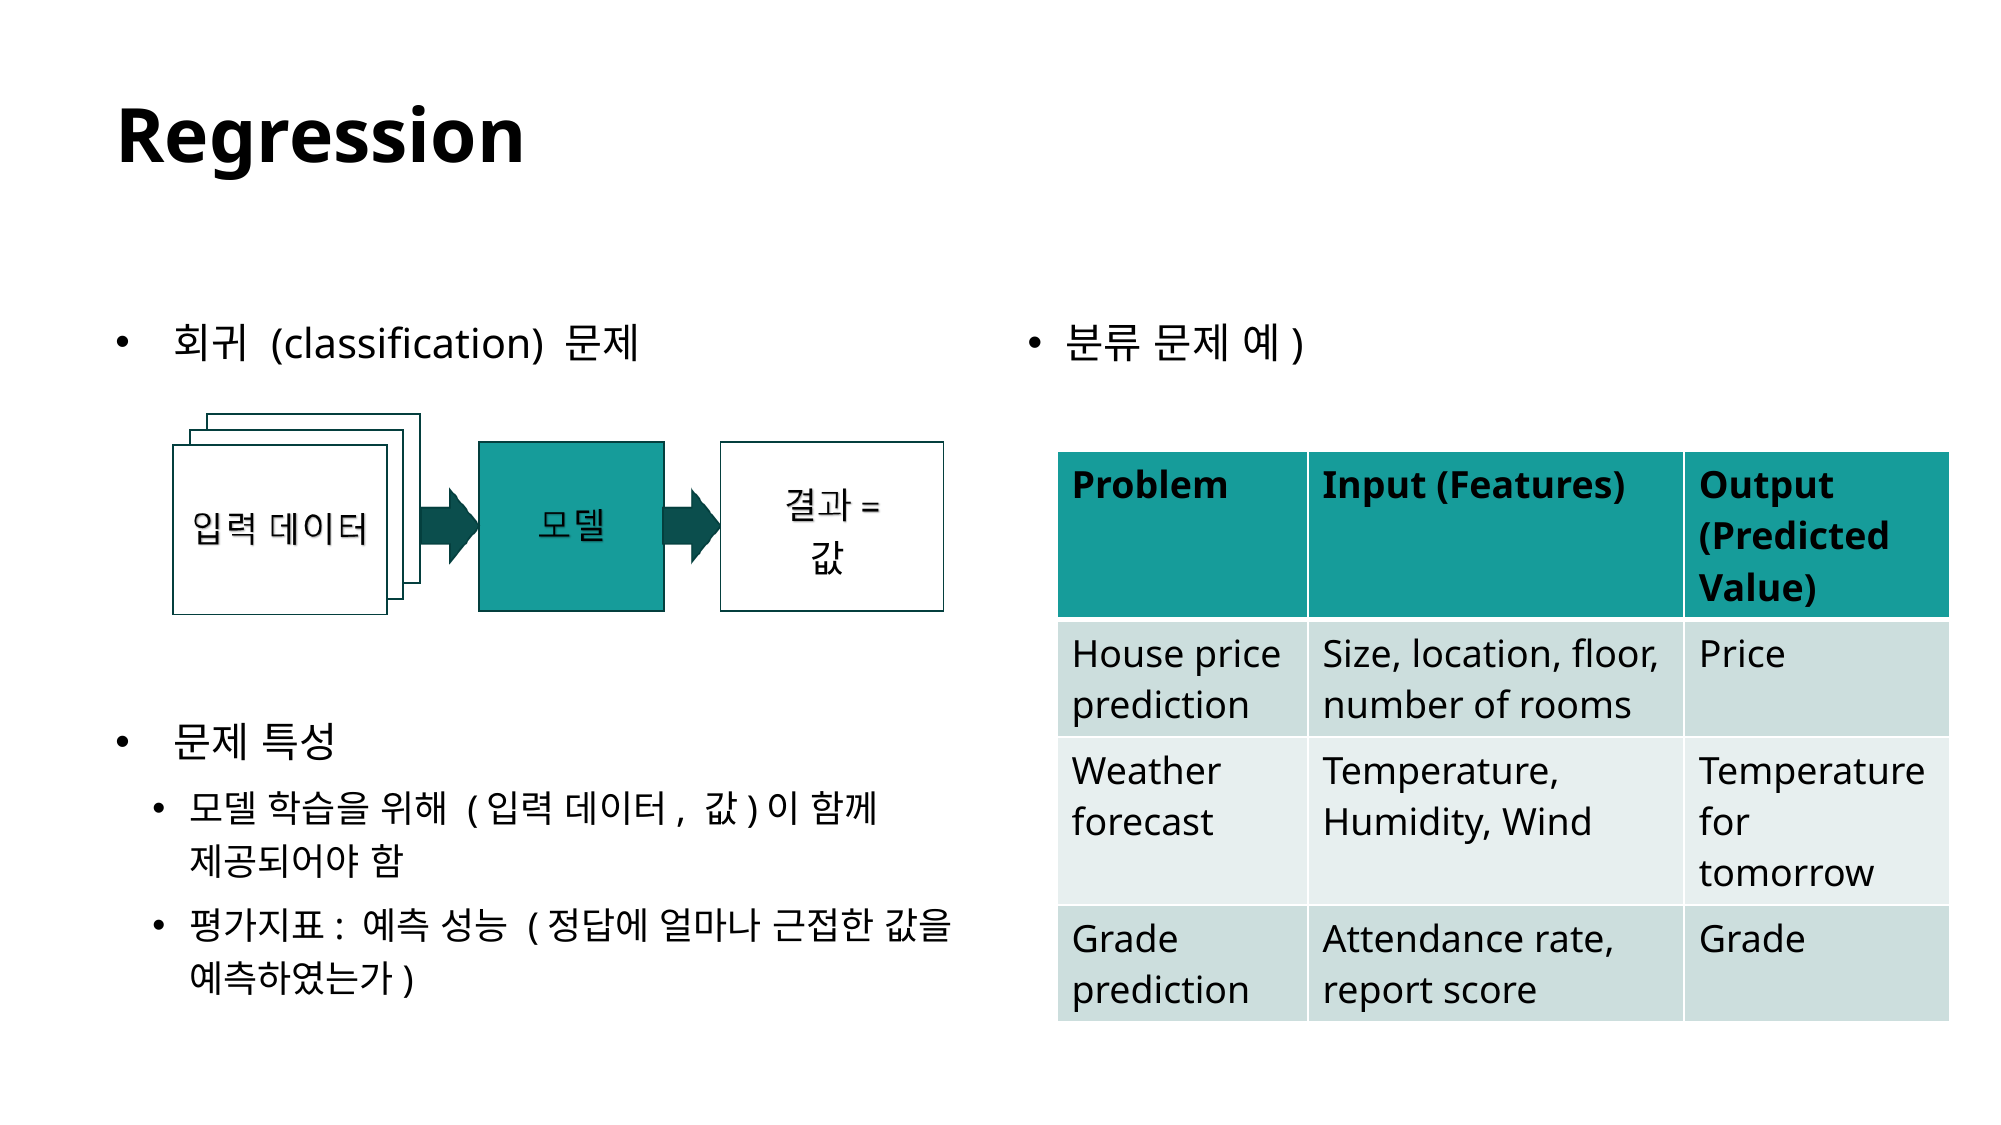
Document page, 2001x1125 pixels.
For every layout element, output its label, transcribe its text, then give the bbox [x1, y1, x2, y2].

table_cell Temperature for tomorrow [1685, 738, 1949, 904]
table_cell Temperature, Humidity, Wind [1309, 738, 1683, 904]
list 분류 문제 예) [1012, 299, 1863, 1014]
table_header Input (Features) [1309, 452, 1683, 617]
list 회귀 (classification) 문제 문제 특성 모델 학습을 위해 (입력 데이터, 값)이 함께 제공되어야 함 평가지표: 예측 성능 (정답에 얼마나 근접한 값을 예측하였는가) [100, 299, 988, 1014]
title Regression [100, 90, 1863, 276]
table_cell Weather forecast [1058, 738, 1307, 904]
table_cell Grade [1685, 906, 1949, 1021]
table_header Problem [1058, 452, 1307, 617]
table_cell House price prediction [1058, 622, 1307, 736]
table_header Output (Predicted Value) [1685, 452, 1949, 617]
table_cell Size, location, floor, number of rooms [1309, 622, 1683, 736]
table_cell Attendance rate, report score [1309, 906, 1683, 1021]
table_cell Grade prediction [1058, 906, 1307, 1021]
picture [166, 413, 944, 615]
table_cell Price [1685, 622, 1949, 736]
